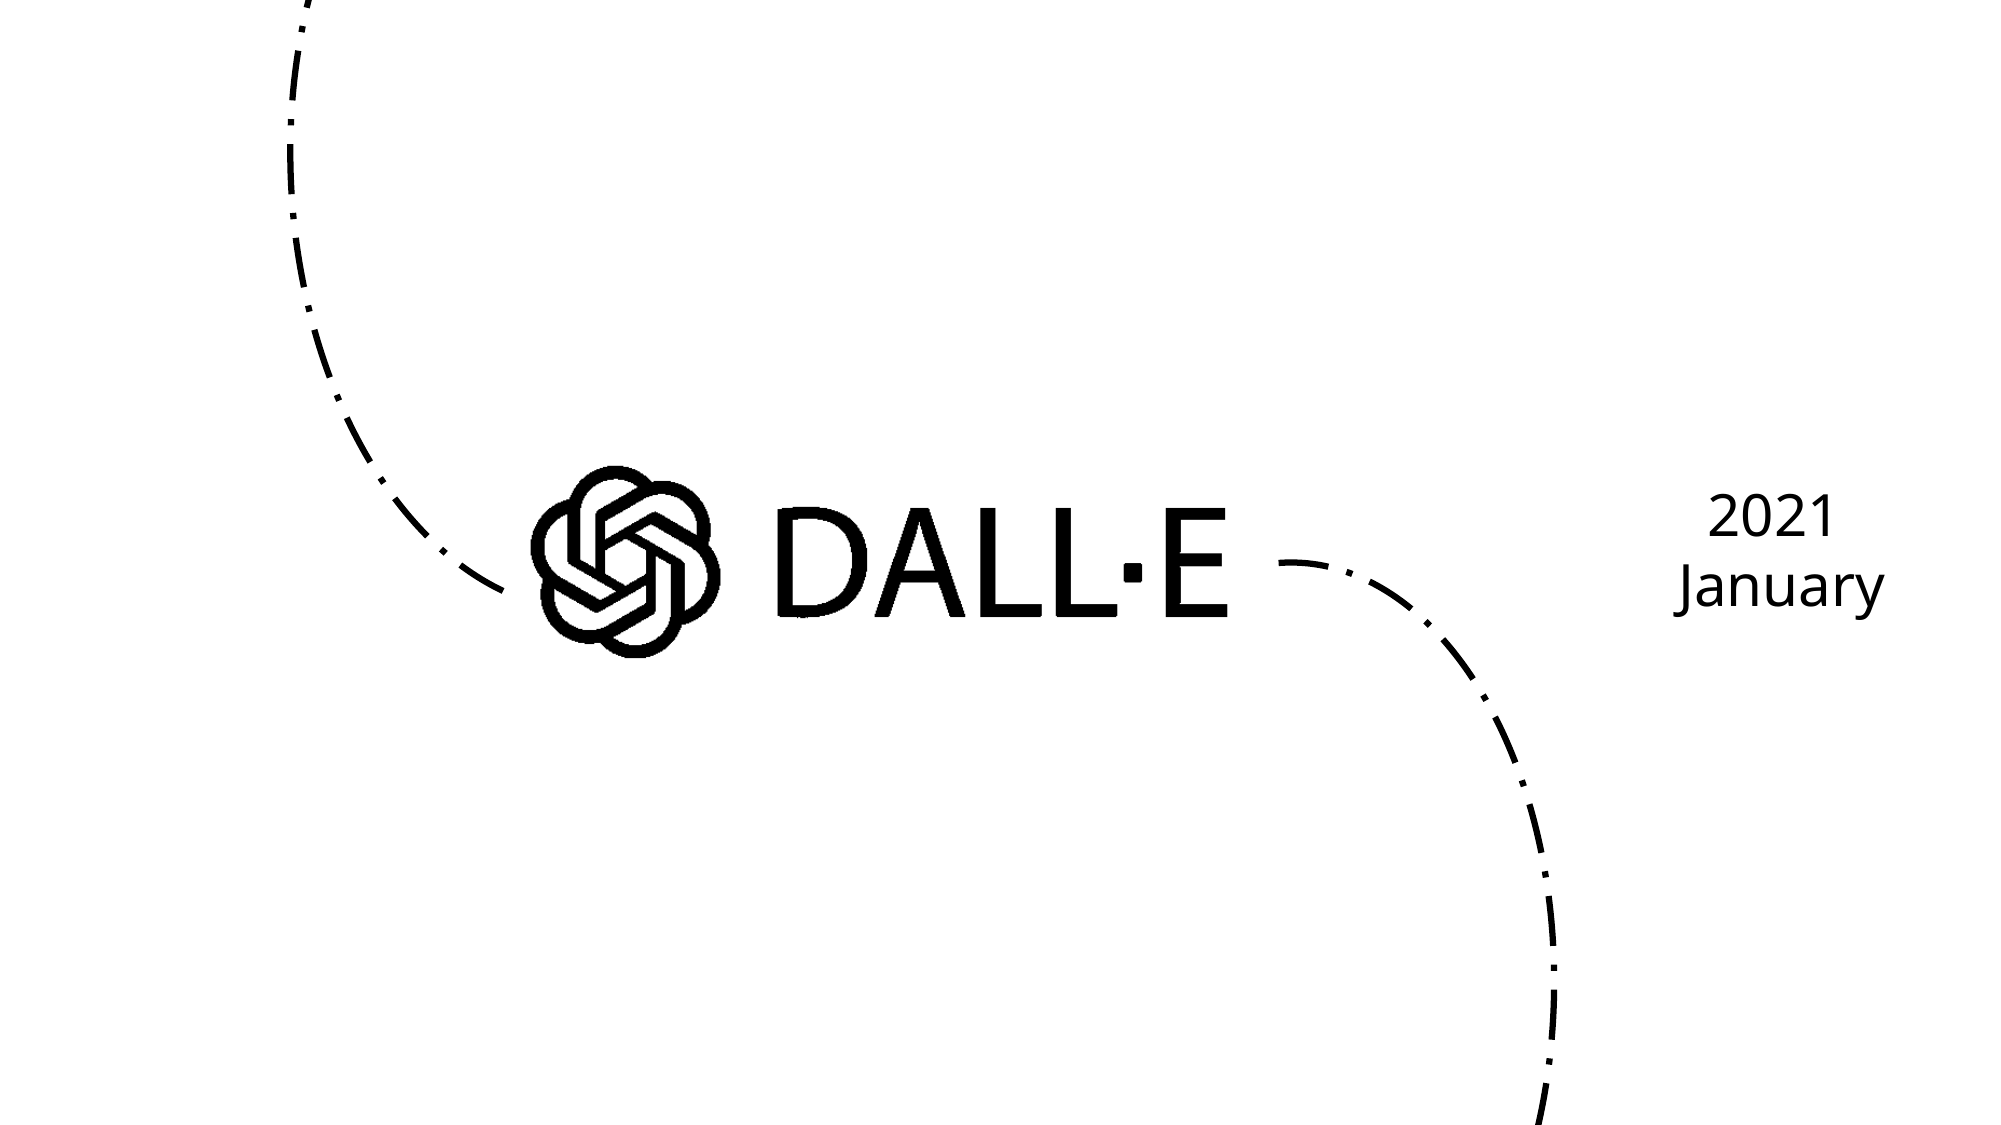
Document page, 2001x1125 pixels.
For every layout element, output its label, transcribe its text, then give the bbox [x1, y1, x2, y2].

text_box [1288, 791, 1555, 1125]
text_box 2021 January [1563, 470, 2000, 626]
picture [232, 238, 1526, 886]
text_box [289, 0, 573, 238]
